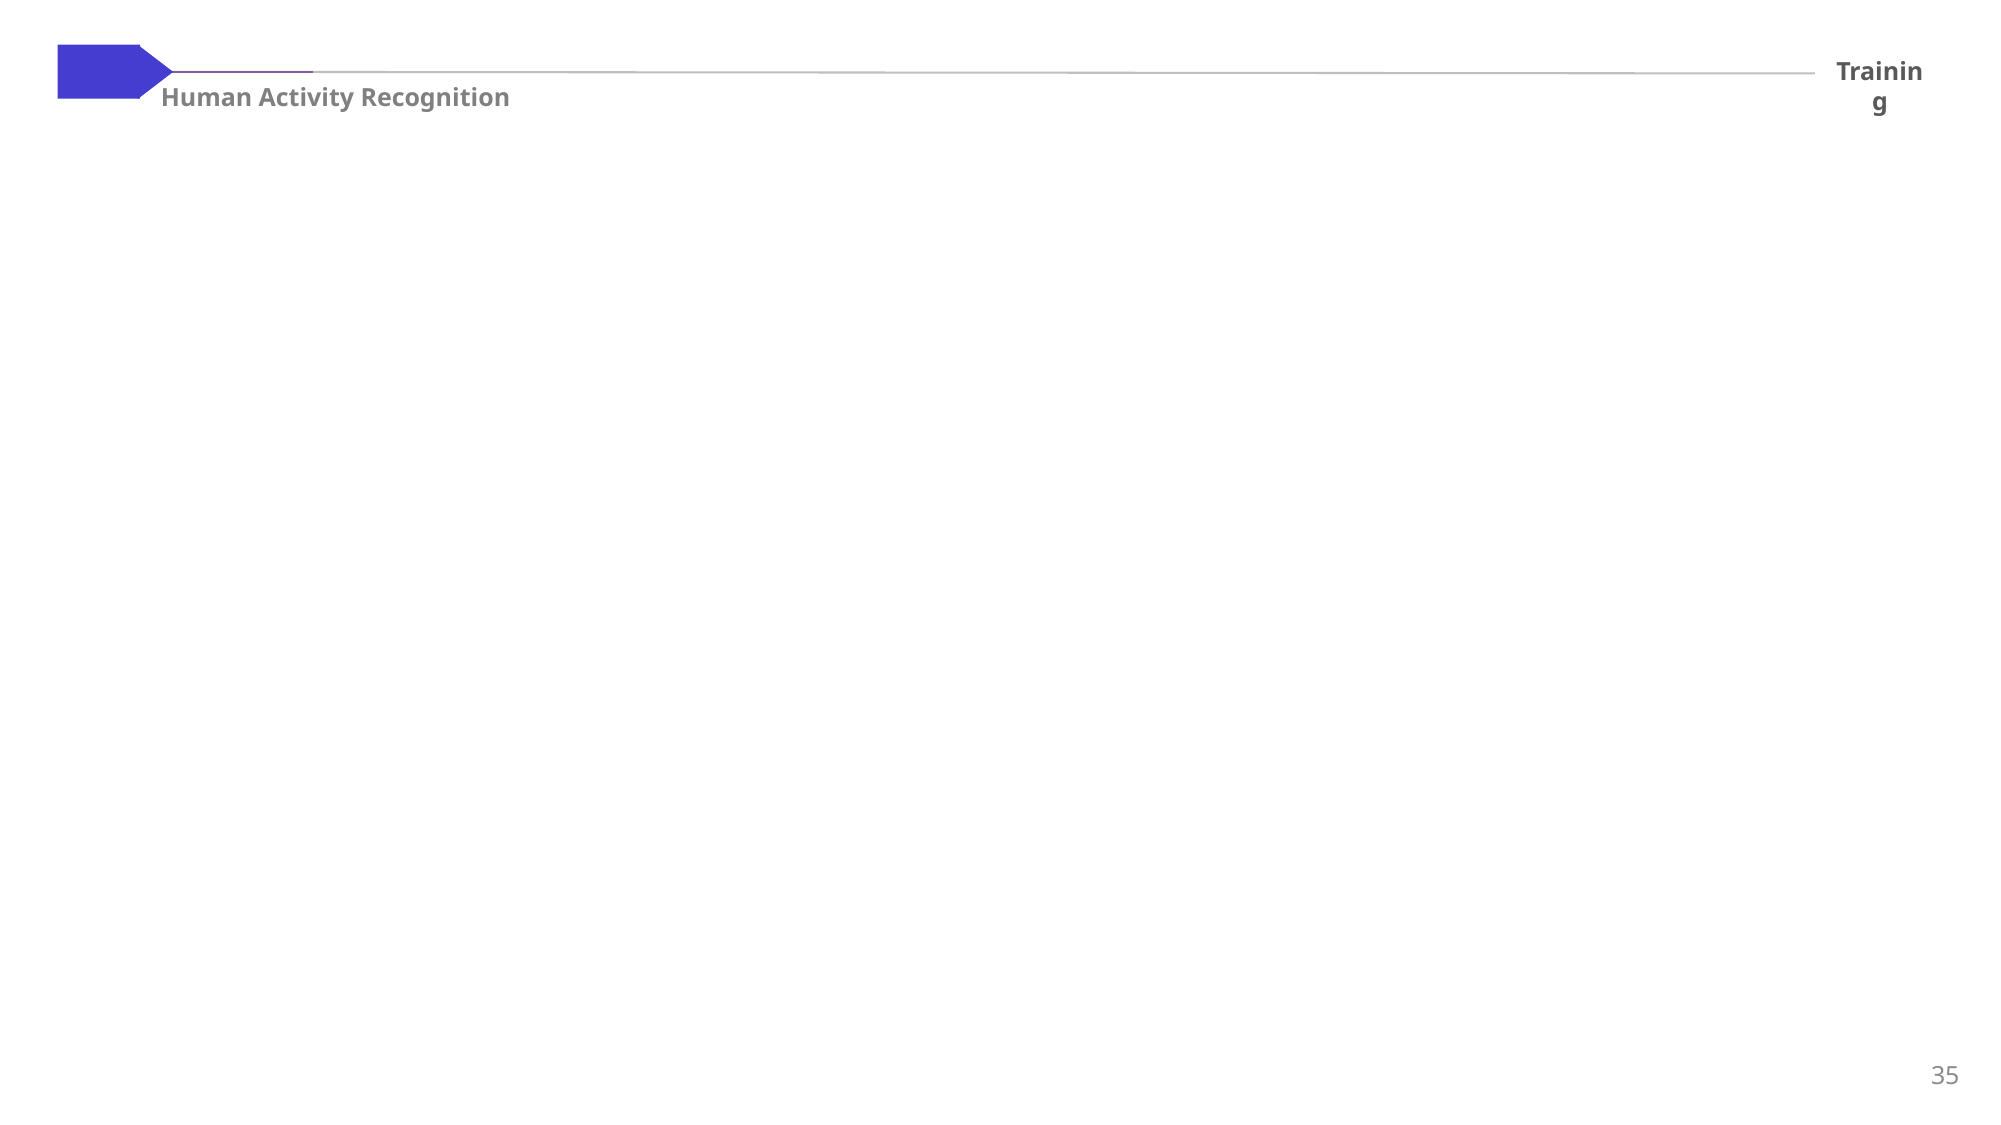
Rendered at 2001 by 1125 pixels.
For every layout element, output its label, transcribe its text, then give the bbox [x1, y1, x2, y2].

text_box Training [1815, 48, 1945, 123]
text_box 02 [32, 48, 161, 91]
slide_number 35 [1507, 1046, 1975, 1107]
text_box Human Activity Recognition [96, 74, 576, 119]
